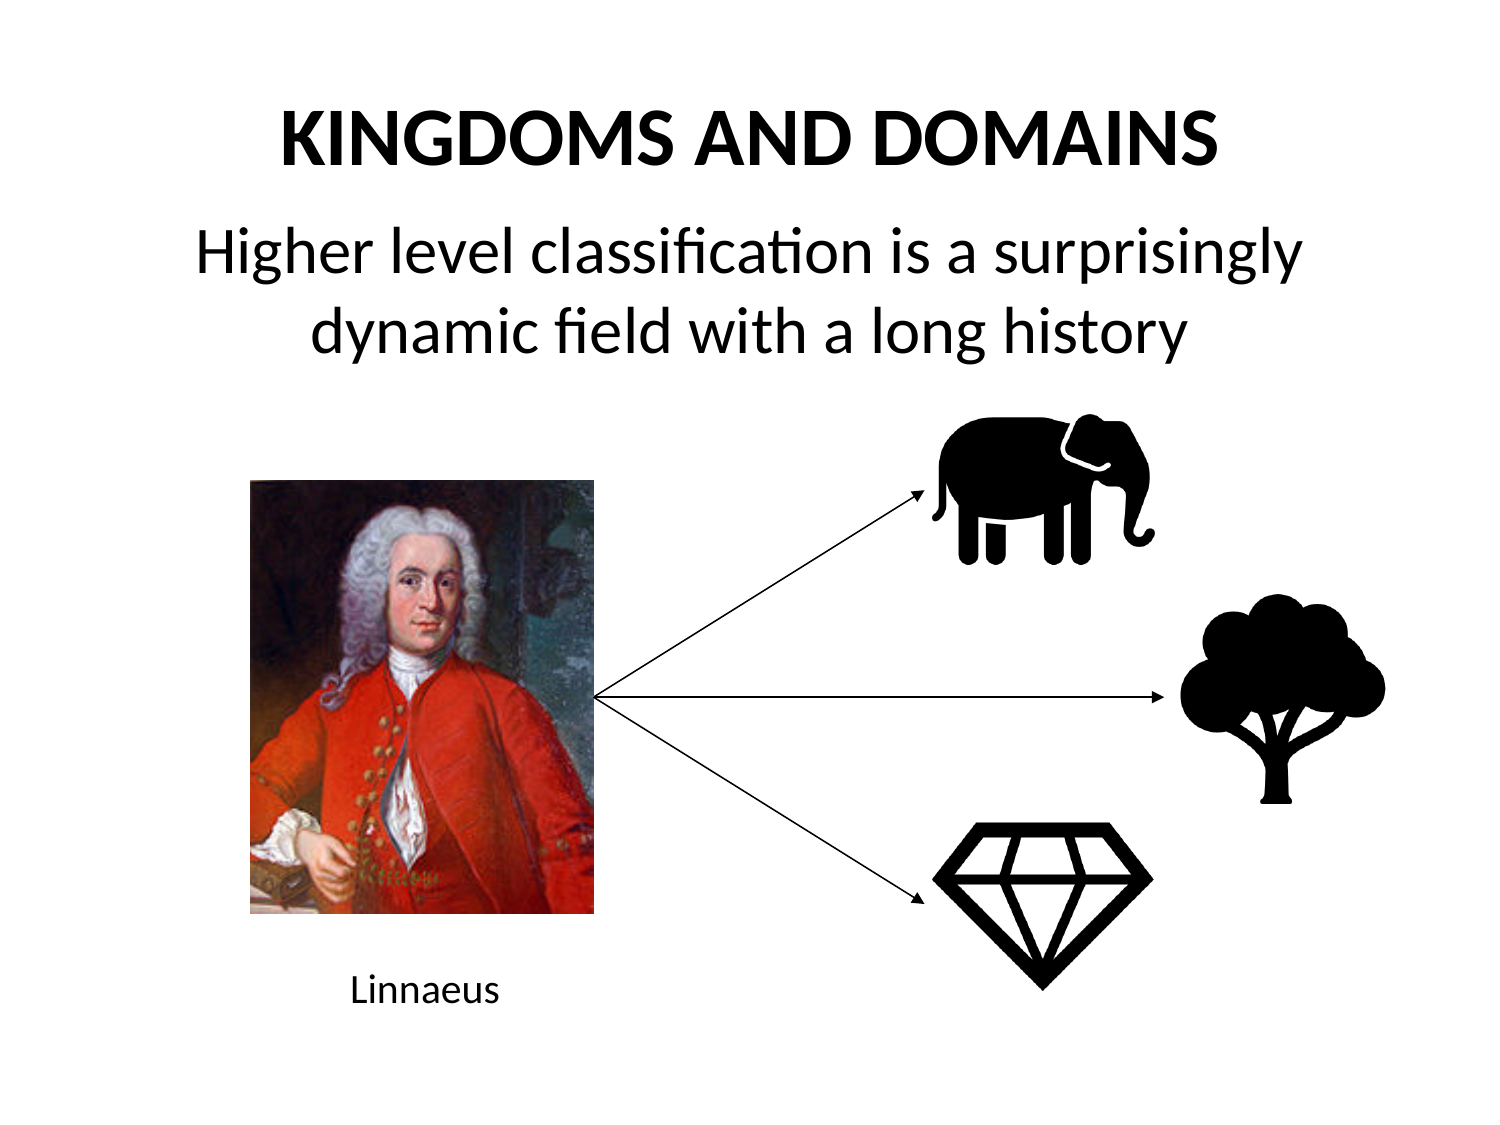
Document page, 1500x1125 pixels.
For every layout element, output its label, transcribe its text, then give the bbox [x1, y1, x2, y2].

picture [924, 785, 1161, 1023]
text_box Higher level classification is a surprisingly dynamic field with a long history [124, 199, 1376, 375]
picture [1163, 578, 1401, 816]
picture [924, 371, 1161, 609]
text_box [599, 489, 925, 695]
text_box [593, 696, 925, 905]
picture [250, 480, 594, 915]
text_box Linnaeus [287, 954, 563, 1020]
text_box KINGDOMS AND DOMAINS [99, 75, 1401, 190]
